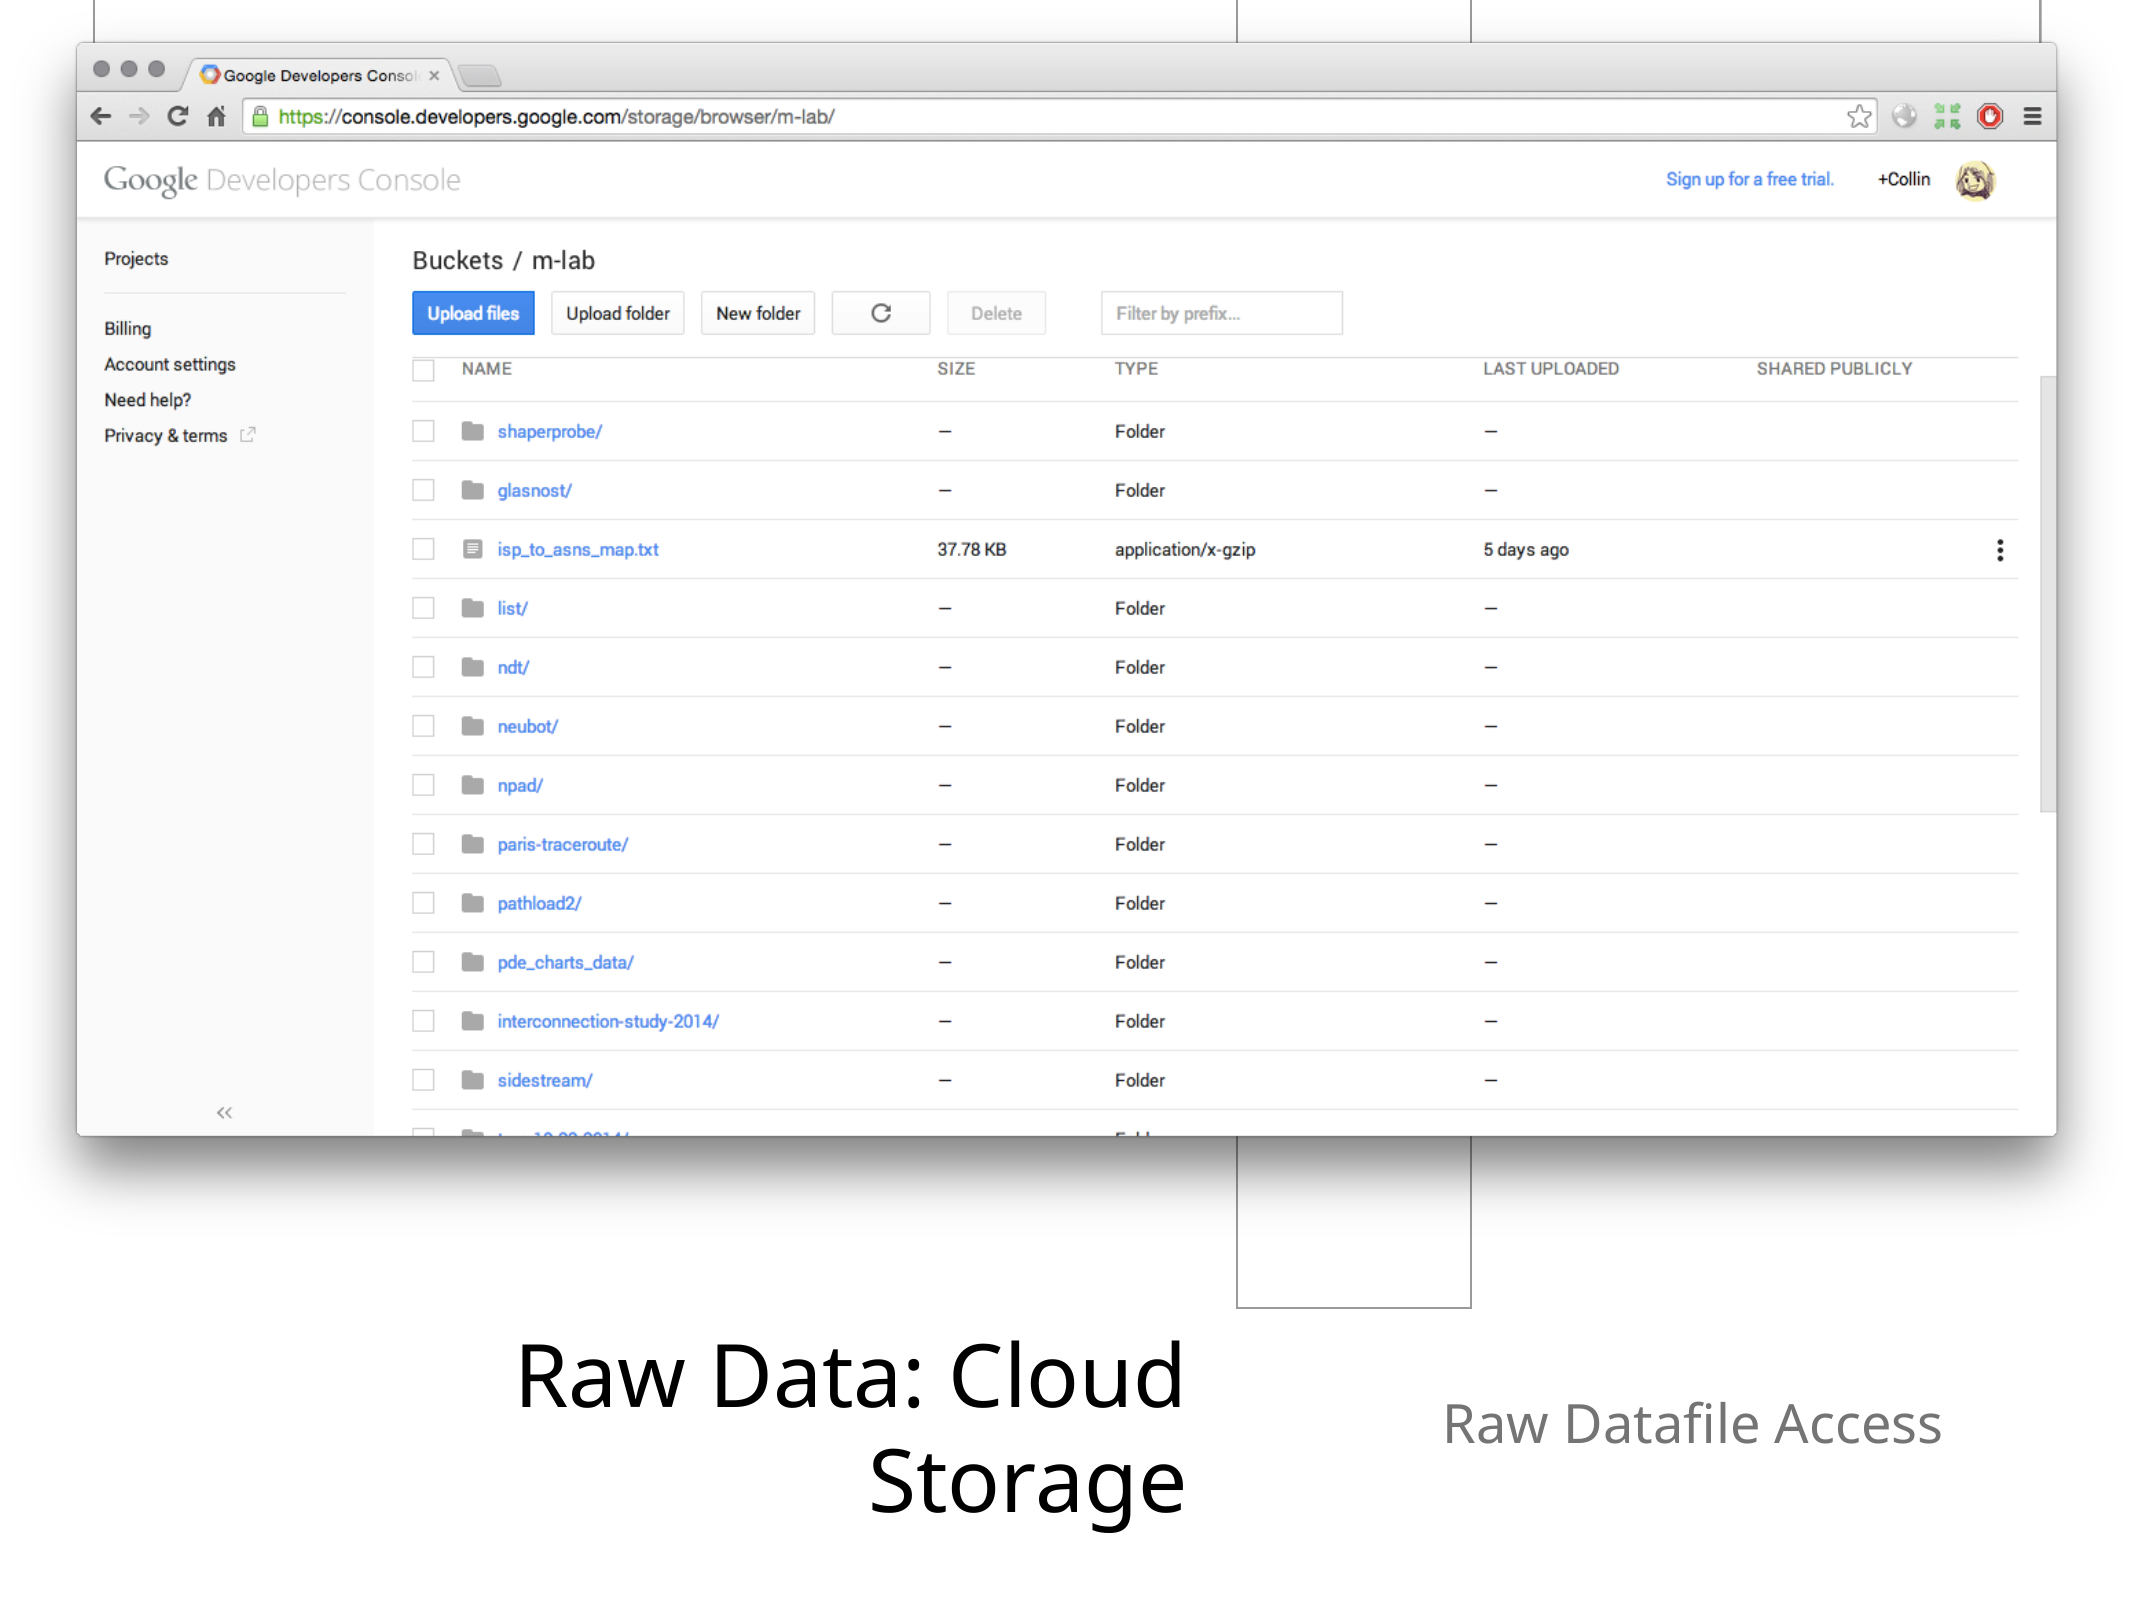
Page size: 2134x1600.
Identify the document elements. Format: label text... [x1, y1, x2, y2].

text_box Raw Datafile Access [1287, 1389, 2100, 1473]
text_box Raw Data: Cloud Storage [186, 1285, 1188, 1565]
picture [0, 0, 2134, 1246]
